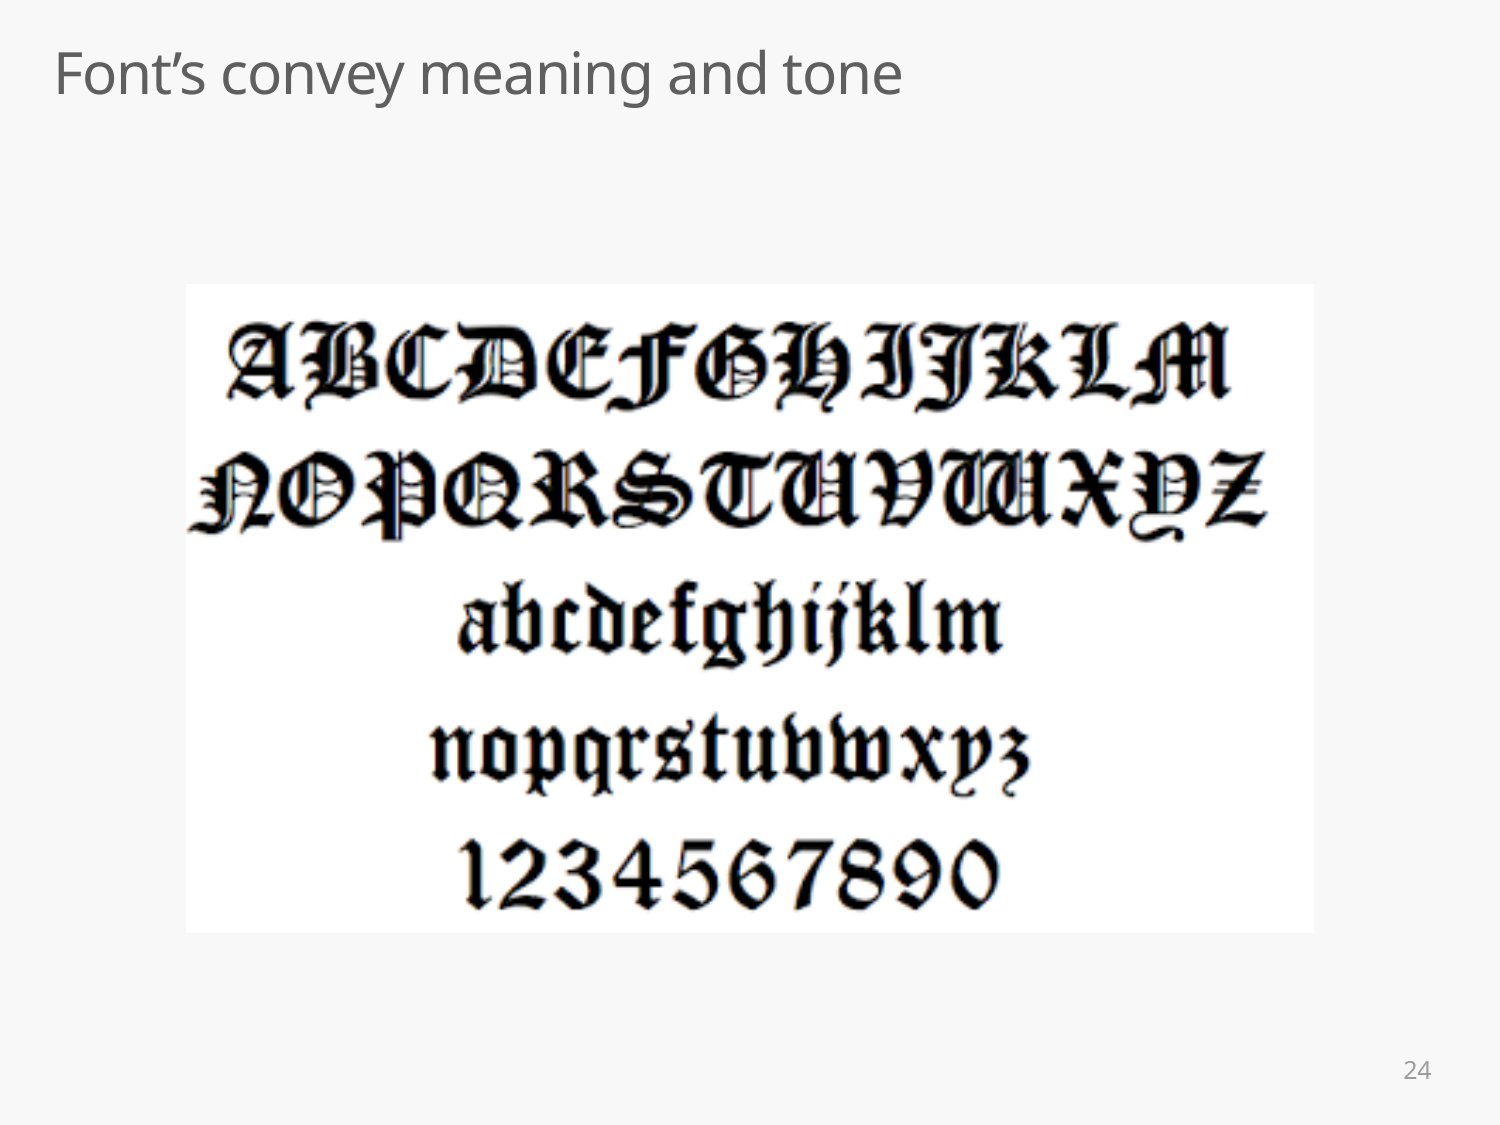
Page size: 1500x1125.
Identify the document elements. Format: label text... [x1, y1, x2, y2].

picture [185, 284, 1315, 933]
slide_number 24 [1109, 1041, 1447, 1102]
title Font’s convey meaning and tone [53, 45, 1447, 180]
